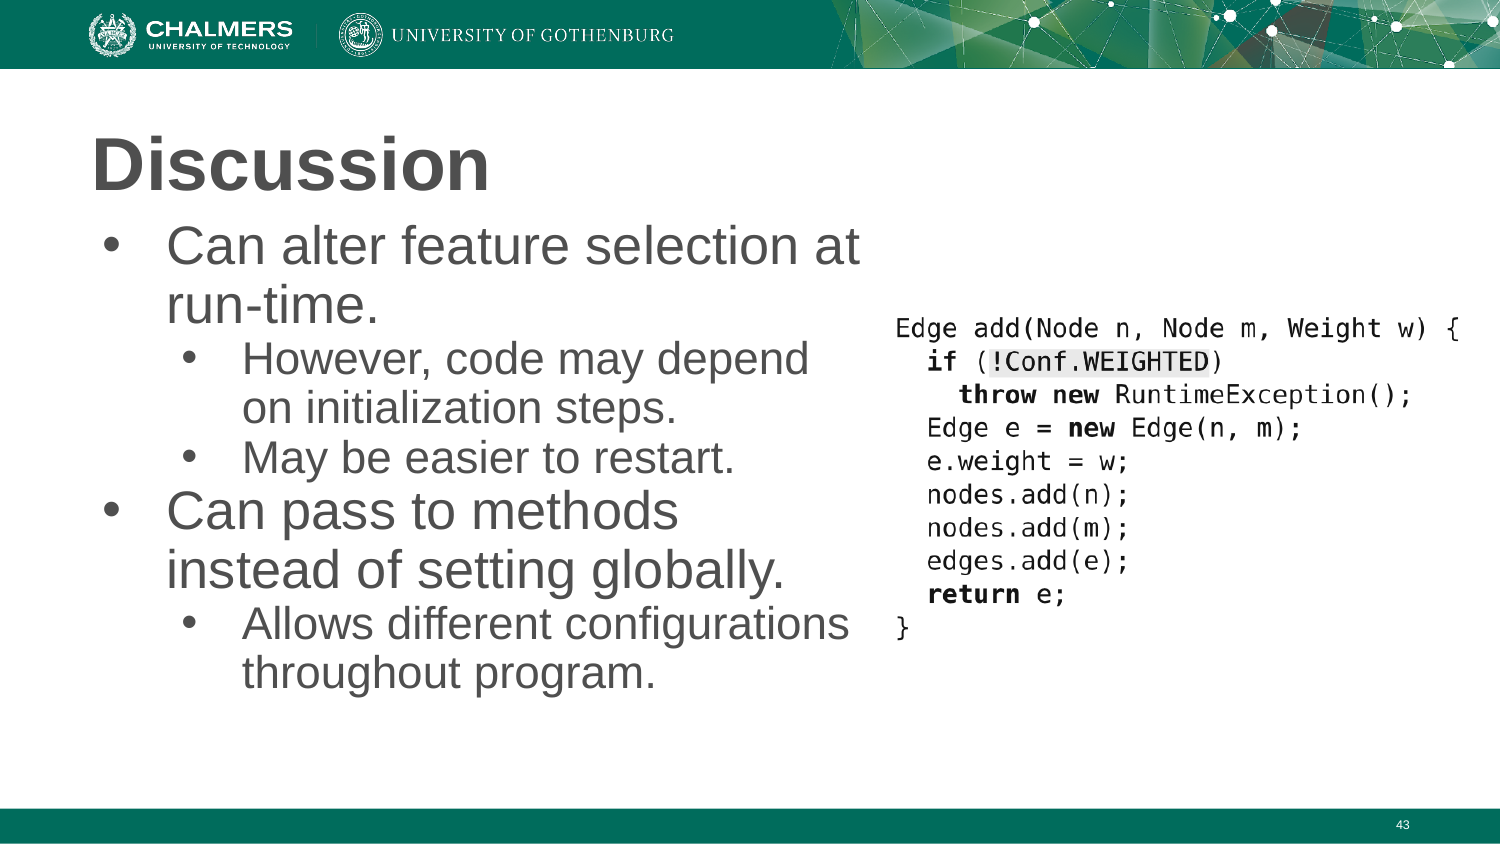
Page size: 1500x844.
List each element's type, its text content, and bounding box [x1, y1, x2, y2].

picture [759, 0, 1500, 68]
picture [891, 313, 1485, 645]
title Discussion [76, 100, 1425, 211]
picture [64, 0, 696, 85]
slide_number ‹#› [1074, 809, 1425, 844]
list Can alter feature selection at run-time. However, code may depend on initialization steps. May be easier to restart. Can pass to methods instead of setting globally. Allows different configurations throughout program. [76, 210, 878, 782]
